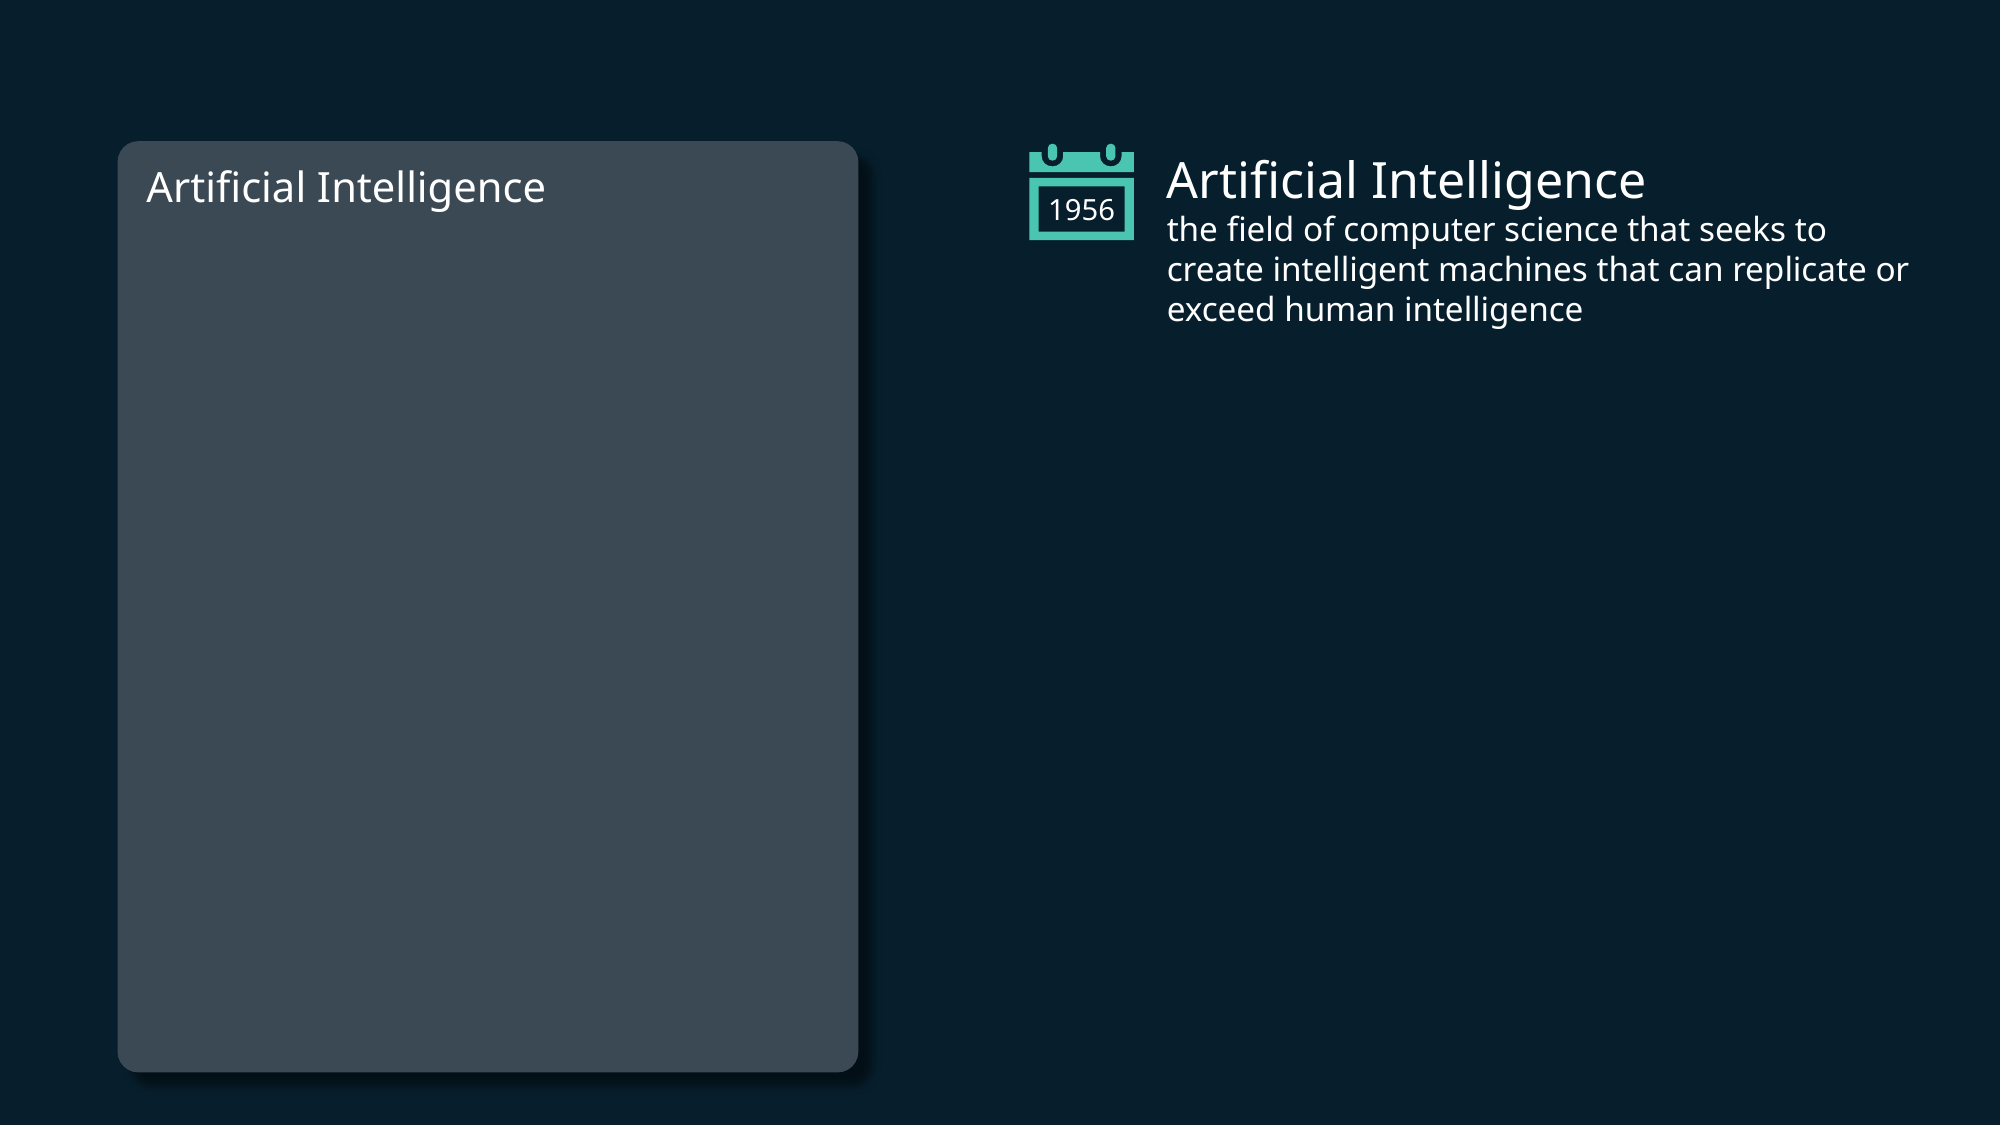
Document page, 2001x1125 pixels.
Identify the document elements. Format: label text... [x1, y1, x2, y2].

text_box Artificial Intelligence the field of computer science that seeks to create intelligent machines that can replicate or exceed human intelligence [1152, 141, 1927, 273]
text_box [116, 140, 860, 1074]
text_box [1029, 143, 1135, 241]
text_box Artificial Intelligence [146, 160, 841, 212]
